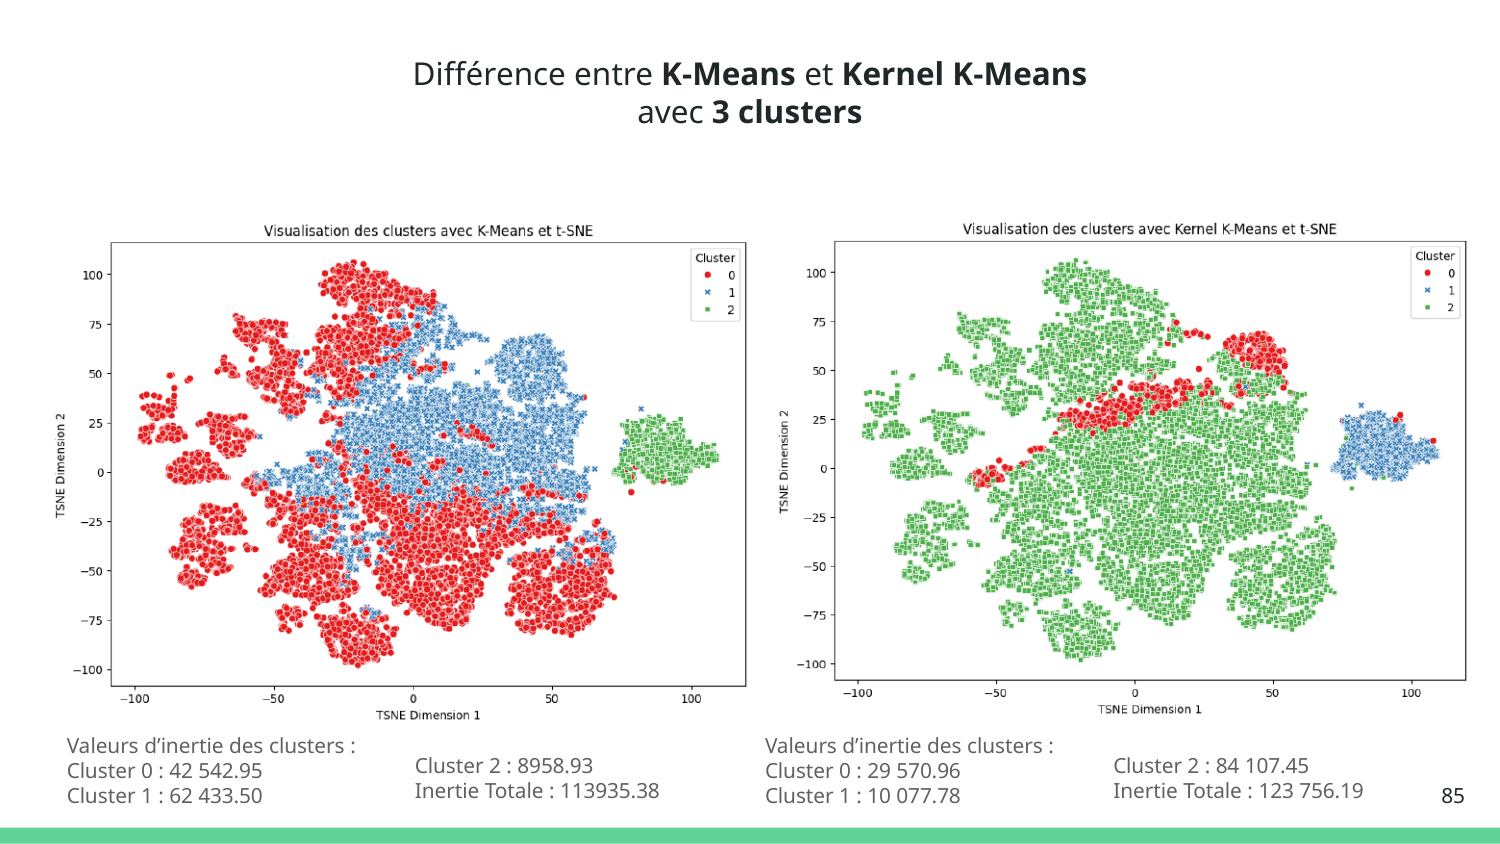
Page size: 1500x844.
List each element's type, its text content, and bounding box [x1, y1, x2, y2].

text_box Valeurs d’inertie des clusters : Cluster 0 : 42 542.95 Cluster 1 : 62 433.50 [51, 729, 400, 822]
picture [772, 220, 1473, 722]
title Différence entre K-Means et Kernel K-Means avec 3 clusters [51, 39, 1449, 146]
text_box Cluster 2 : 8958.93 Inertie Totale : 113935.38 [399, 737, 749, 802]
slide_number ‹#› [1389, 764, 1480, 830]
text_box Valeurs d’inertie des clusters : Cluster 0 : 29 570.96 Cluster 1 : 10 077.78 [750, 717, 1099, 822]
picture [49, 220, 751, 722]
text_box Cluster 2 : 84 107.45 Inertie Totale : 123 756.19 [1098, 737, 1447, 802]
